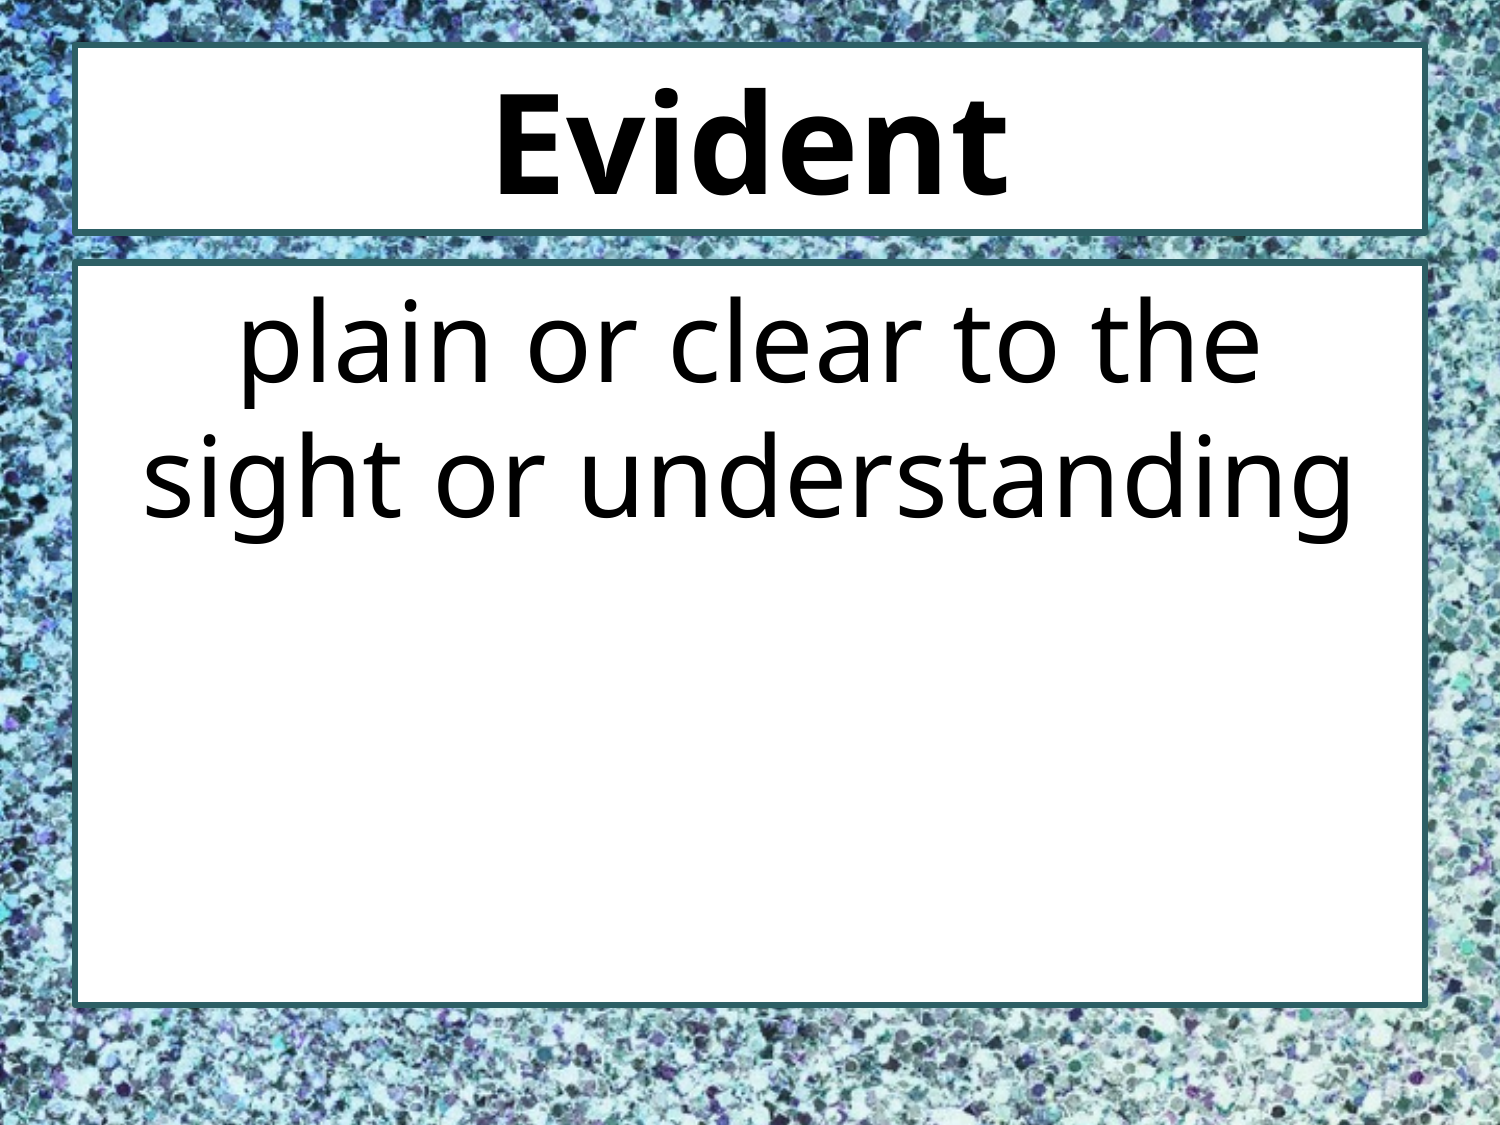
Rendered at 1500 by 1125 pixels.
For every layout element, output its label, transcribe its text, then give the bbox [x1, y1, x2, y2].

list plain or clear to the sight or understanding [72, 259, 1428, 1008]
picture [0, 0, 1500, 1125]
title Evident [72, 42, 1428, 236]
